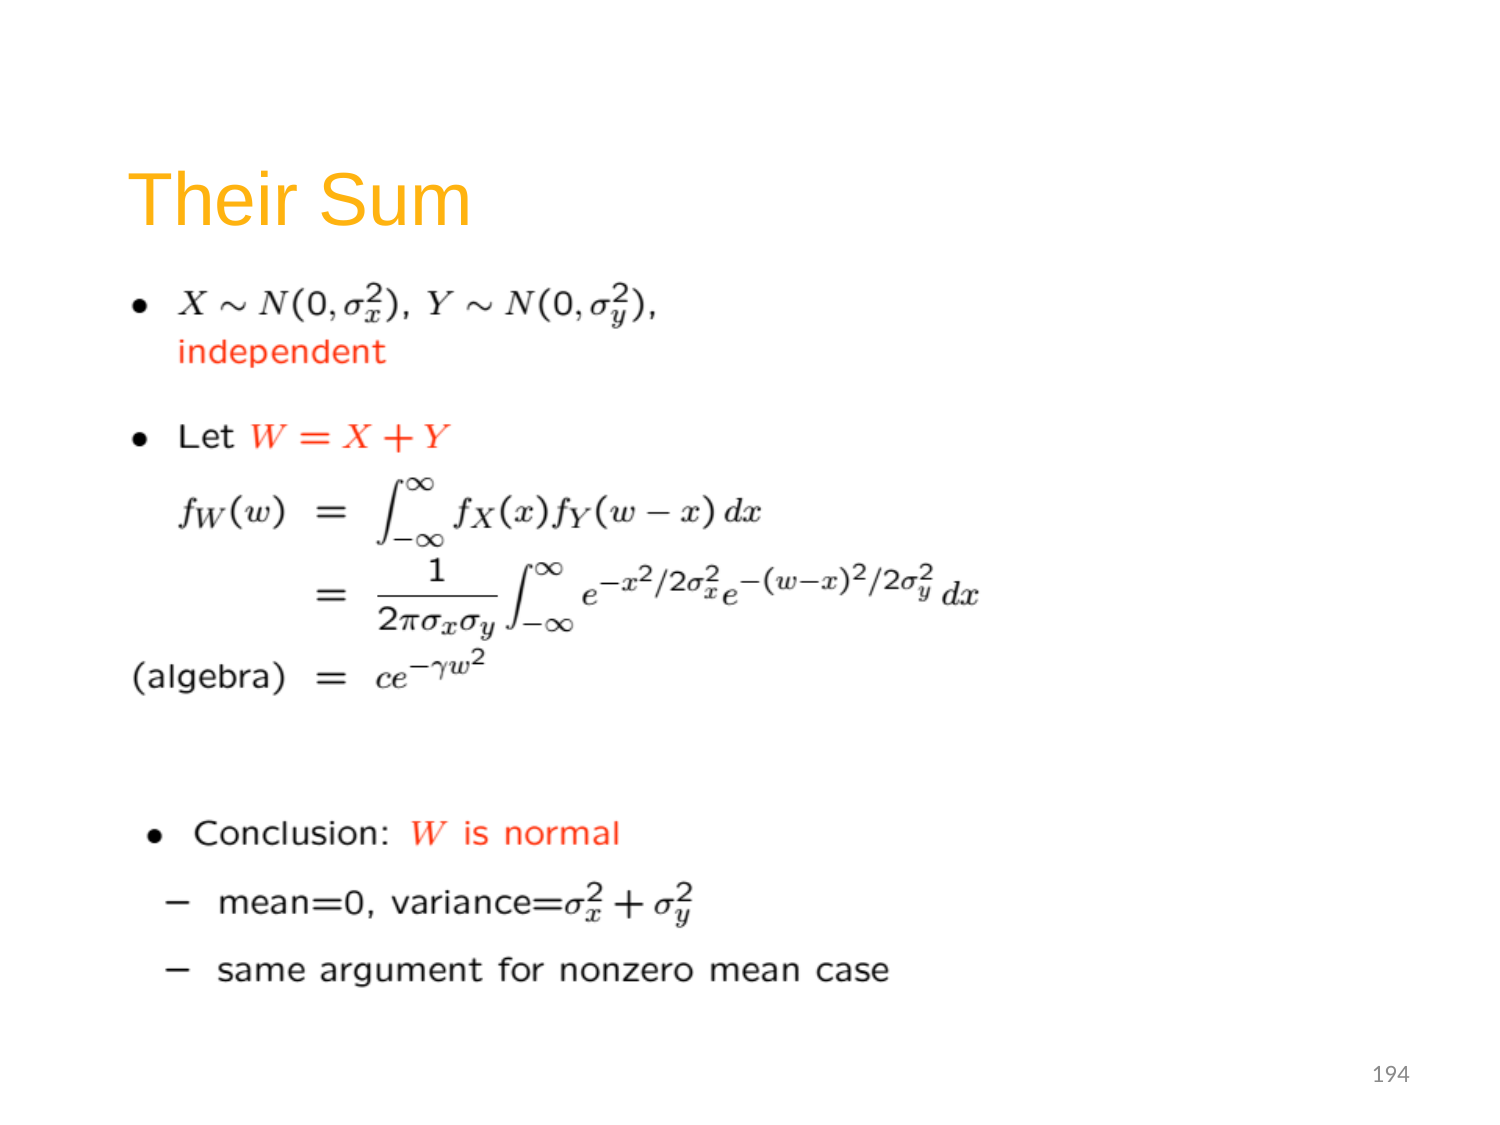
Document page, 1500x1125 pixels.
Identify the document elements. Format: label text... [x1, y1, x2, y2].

slide_number 194 [1074, 1042, 1425, 1103]
picture [110, 274, 1002, 721]
title Their Sum [112, 12, 1388, 379]
picture [124, 812, 952, 1038]
